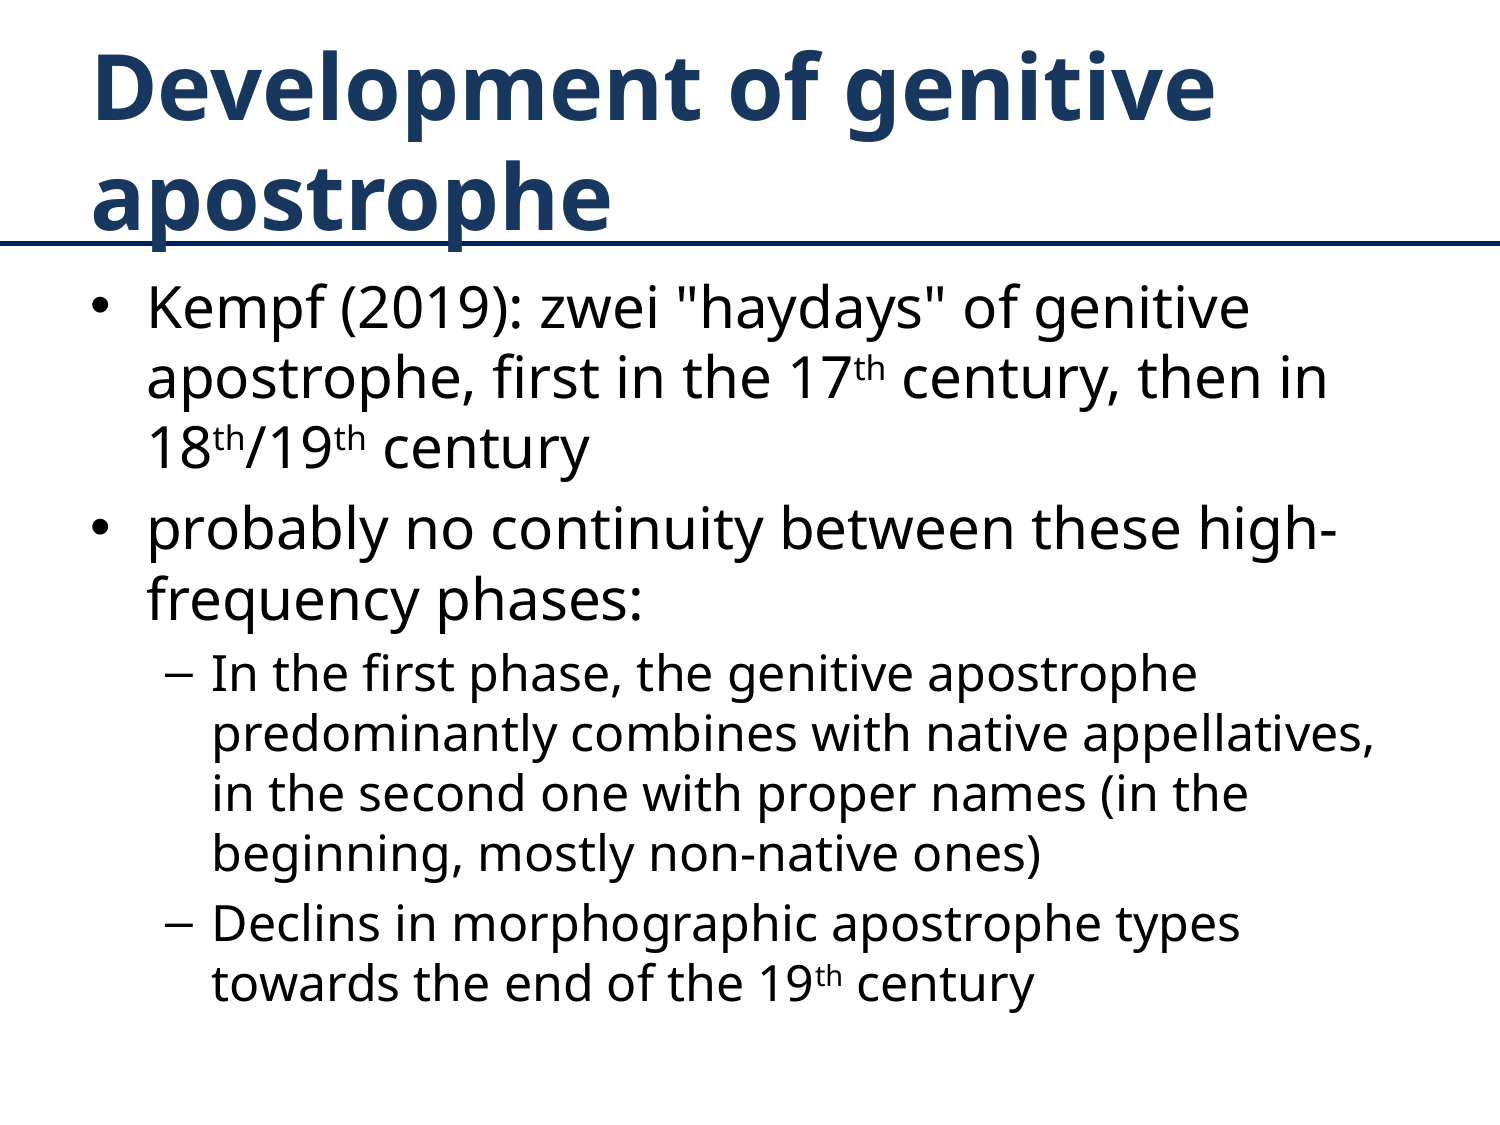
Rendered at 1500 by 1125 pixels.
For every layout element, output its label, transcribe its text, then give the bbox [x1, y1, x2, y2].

list Kempf (2019): zwei "haydays" of genitive apostrophe, first in the 17th century, then in 18th/19th century probably no continuity between these high-frequency phases: In the first phase, the genitive apostrophe predominantly combines with native appellatives, in the second one with proper names (in the beginning, mostly non-native ones) Declins in morphographic apostrophe types towards the end of the 19th century [75, 262, 1425, 1005]
title Development of genitive apostrophe [75, 45, 1425, 233]
